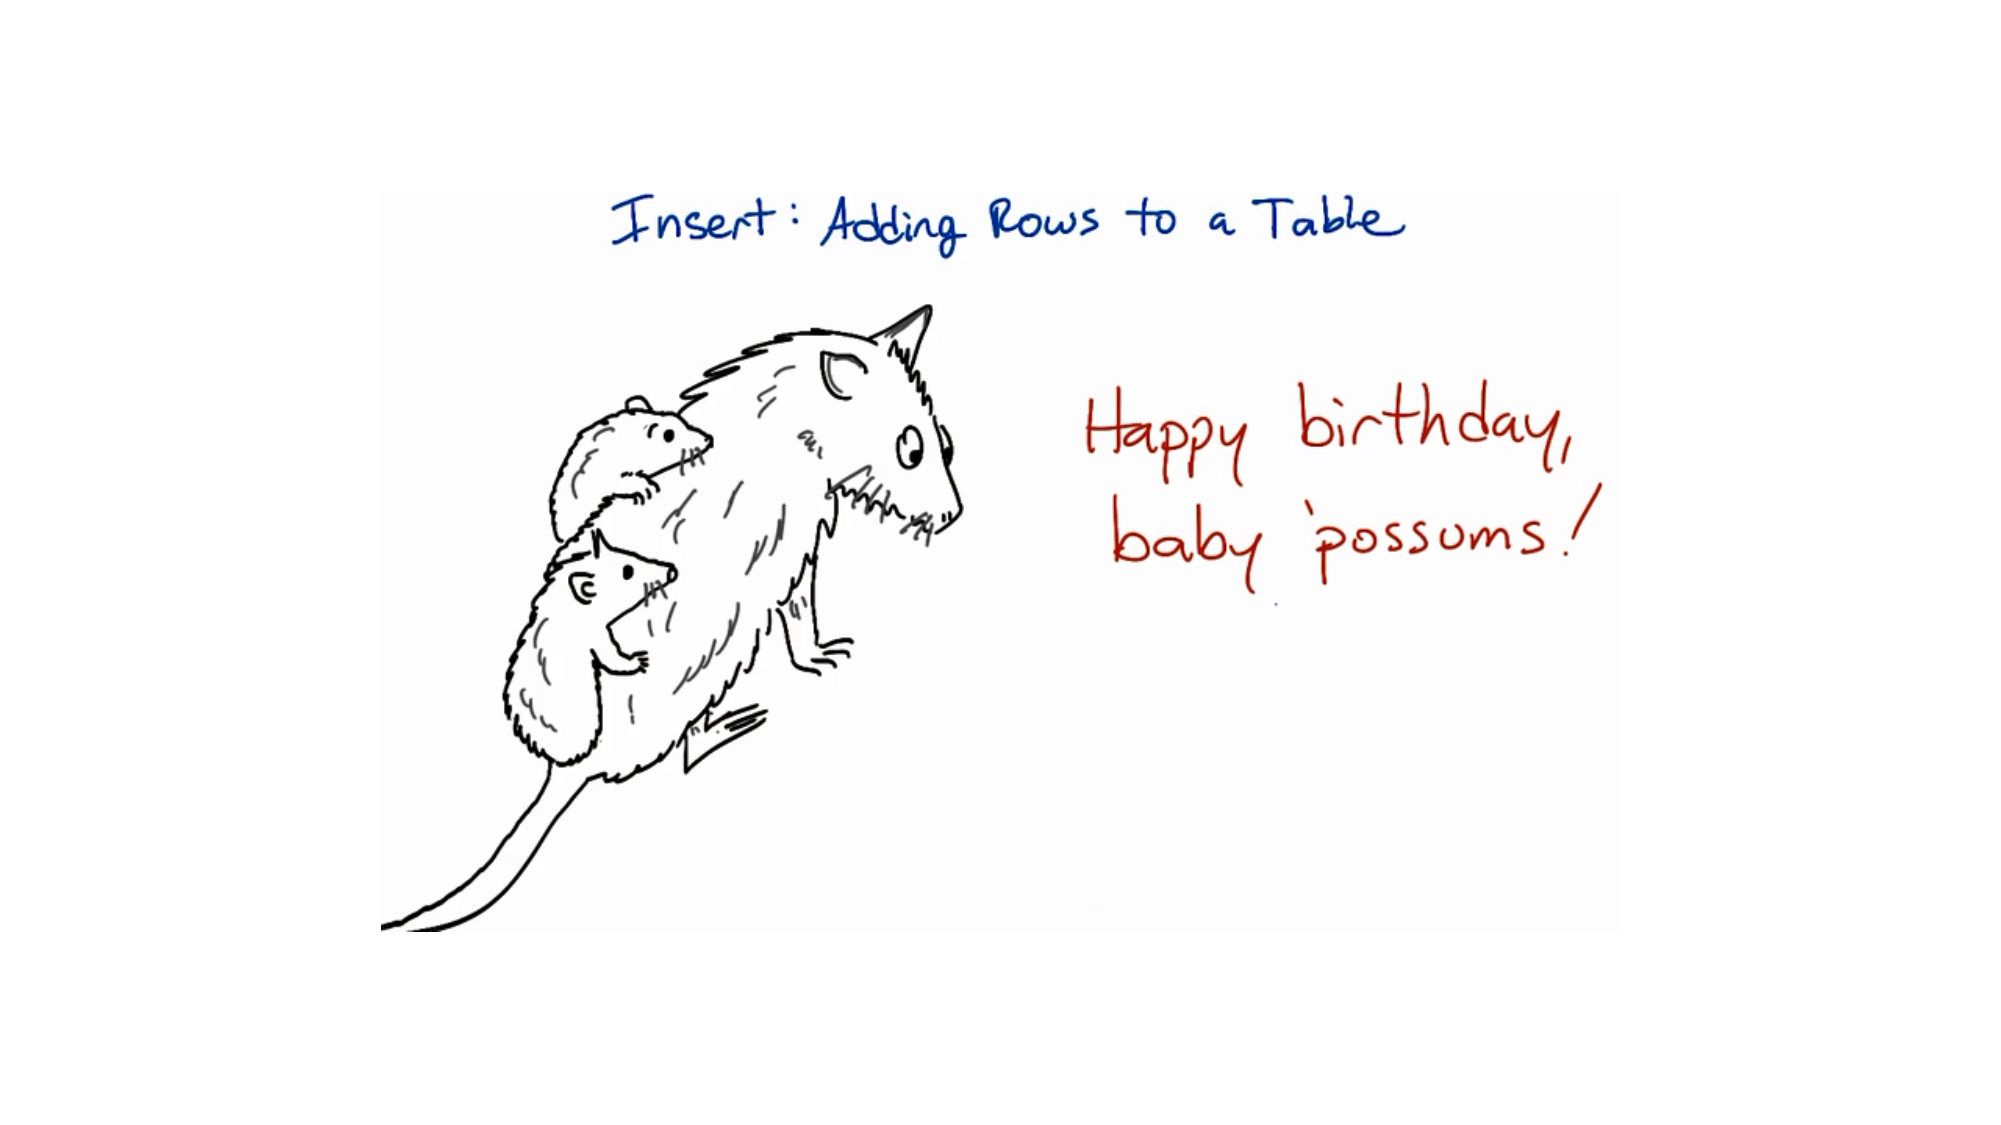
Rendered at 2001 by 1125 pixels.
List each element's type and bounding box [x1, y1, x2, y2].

picture [381, 192, 1619, 933]
